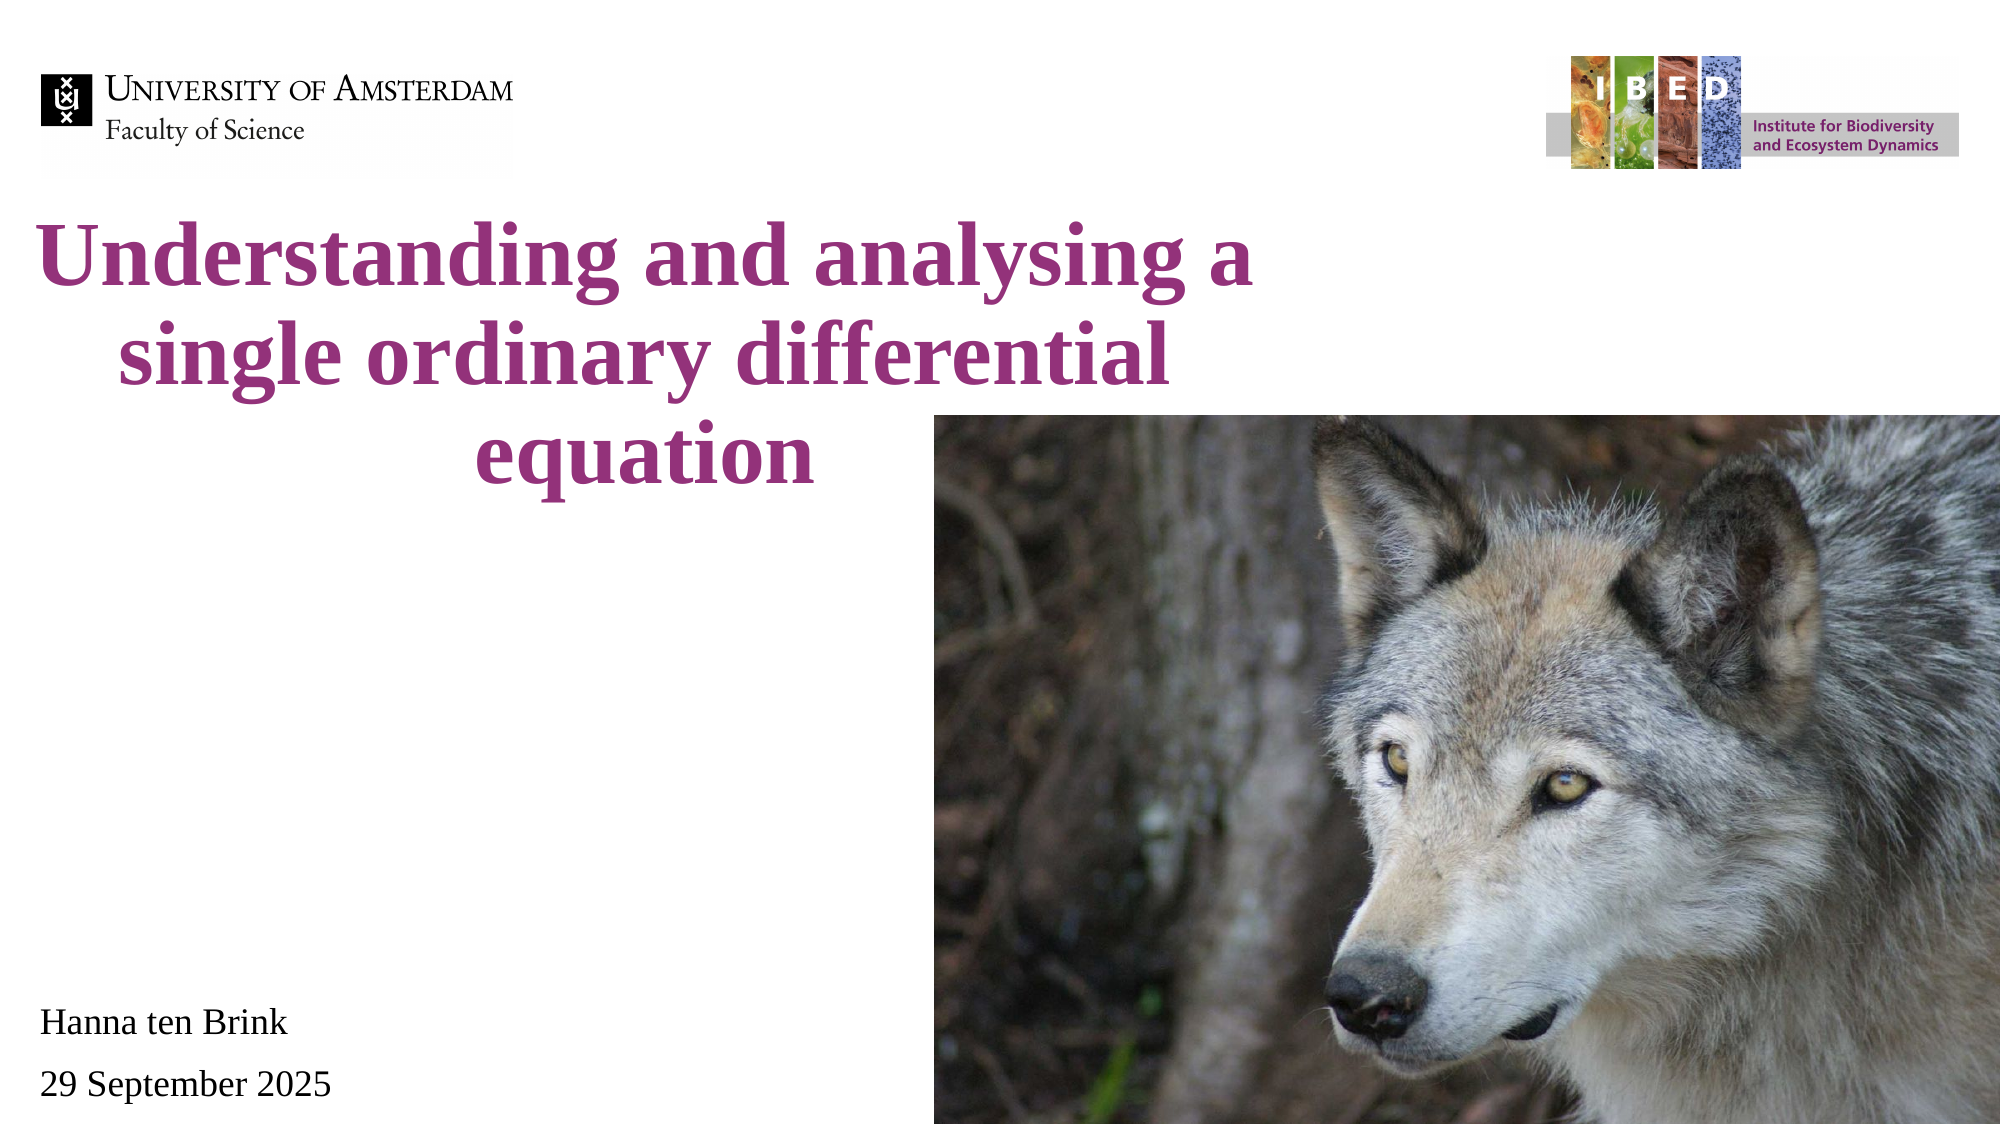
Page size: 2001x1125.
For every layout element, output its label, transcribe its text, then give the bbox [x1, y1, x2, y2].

picture [41, 74, 513, 179]
picture [934, 415, 2000, 1125]
text_box Hanna ten Brink 29 September 2025 [24, 995, 934, 1091]
title Understanding and analysing a single ordinary differential equation [0, 199, 1292, 507]
picture [1546, 56, 1959, 169]
